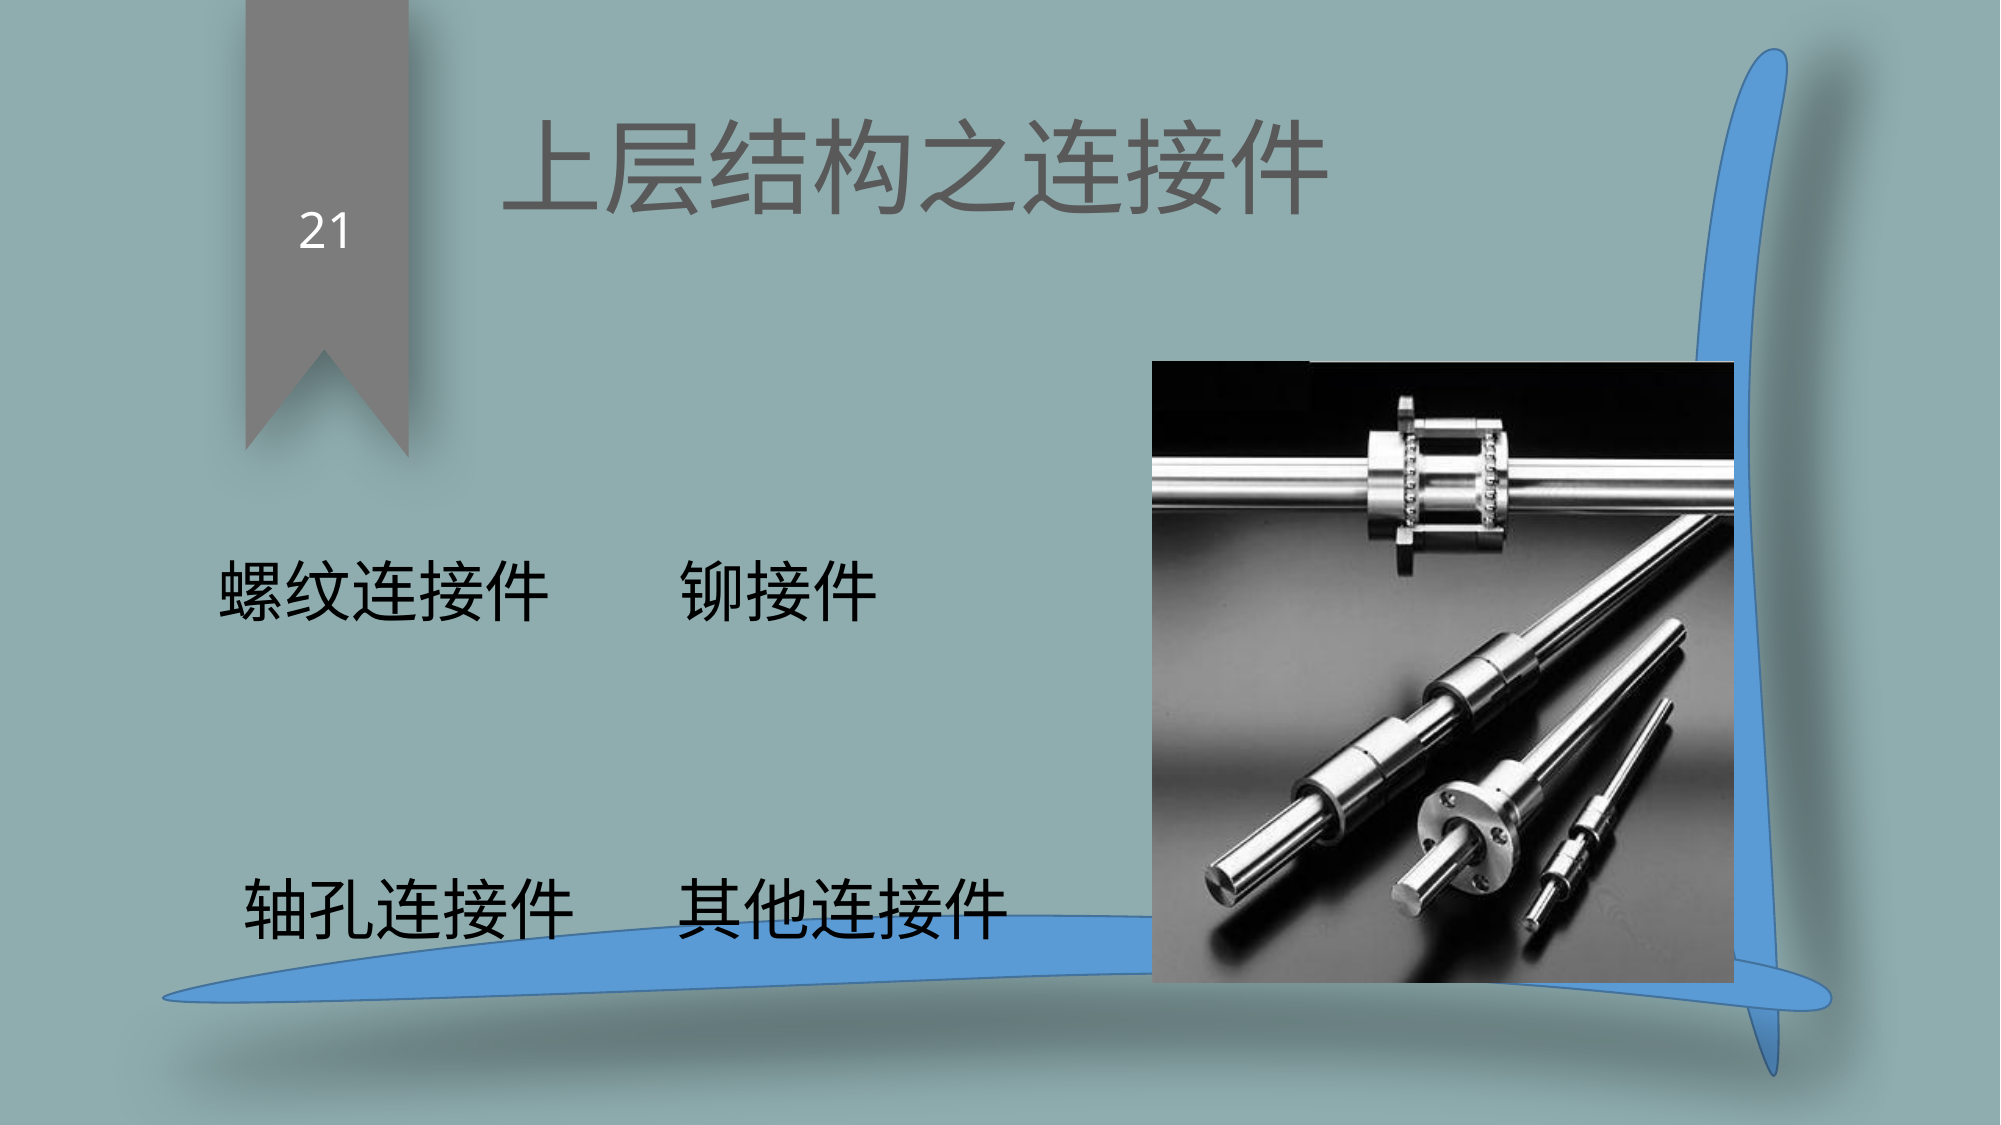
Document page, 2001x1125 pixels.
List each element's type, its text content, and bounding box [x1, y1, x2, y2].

text_box [1695, 48, 1789, 967]
text_box 21 [244, 0, 410, 461]
text_box 铆接件 [664, 542, 895, 638]
picture [1152, 361, 1734, 983]
text_box [161, 914, 1152, 1004]
text_box 轴孔连接件 [227, 860, 591, 956]
text_box 螺纹连接件 [203, 542, 567, 638]
text_box [1484, 958, 1833, 1012]
text_box 其他连接件 [662, 860, 1026, 956]
text_box 上层结构之连接件 [484, 94, 1348, 235]
